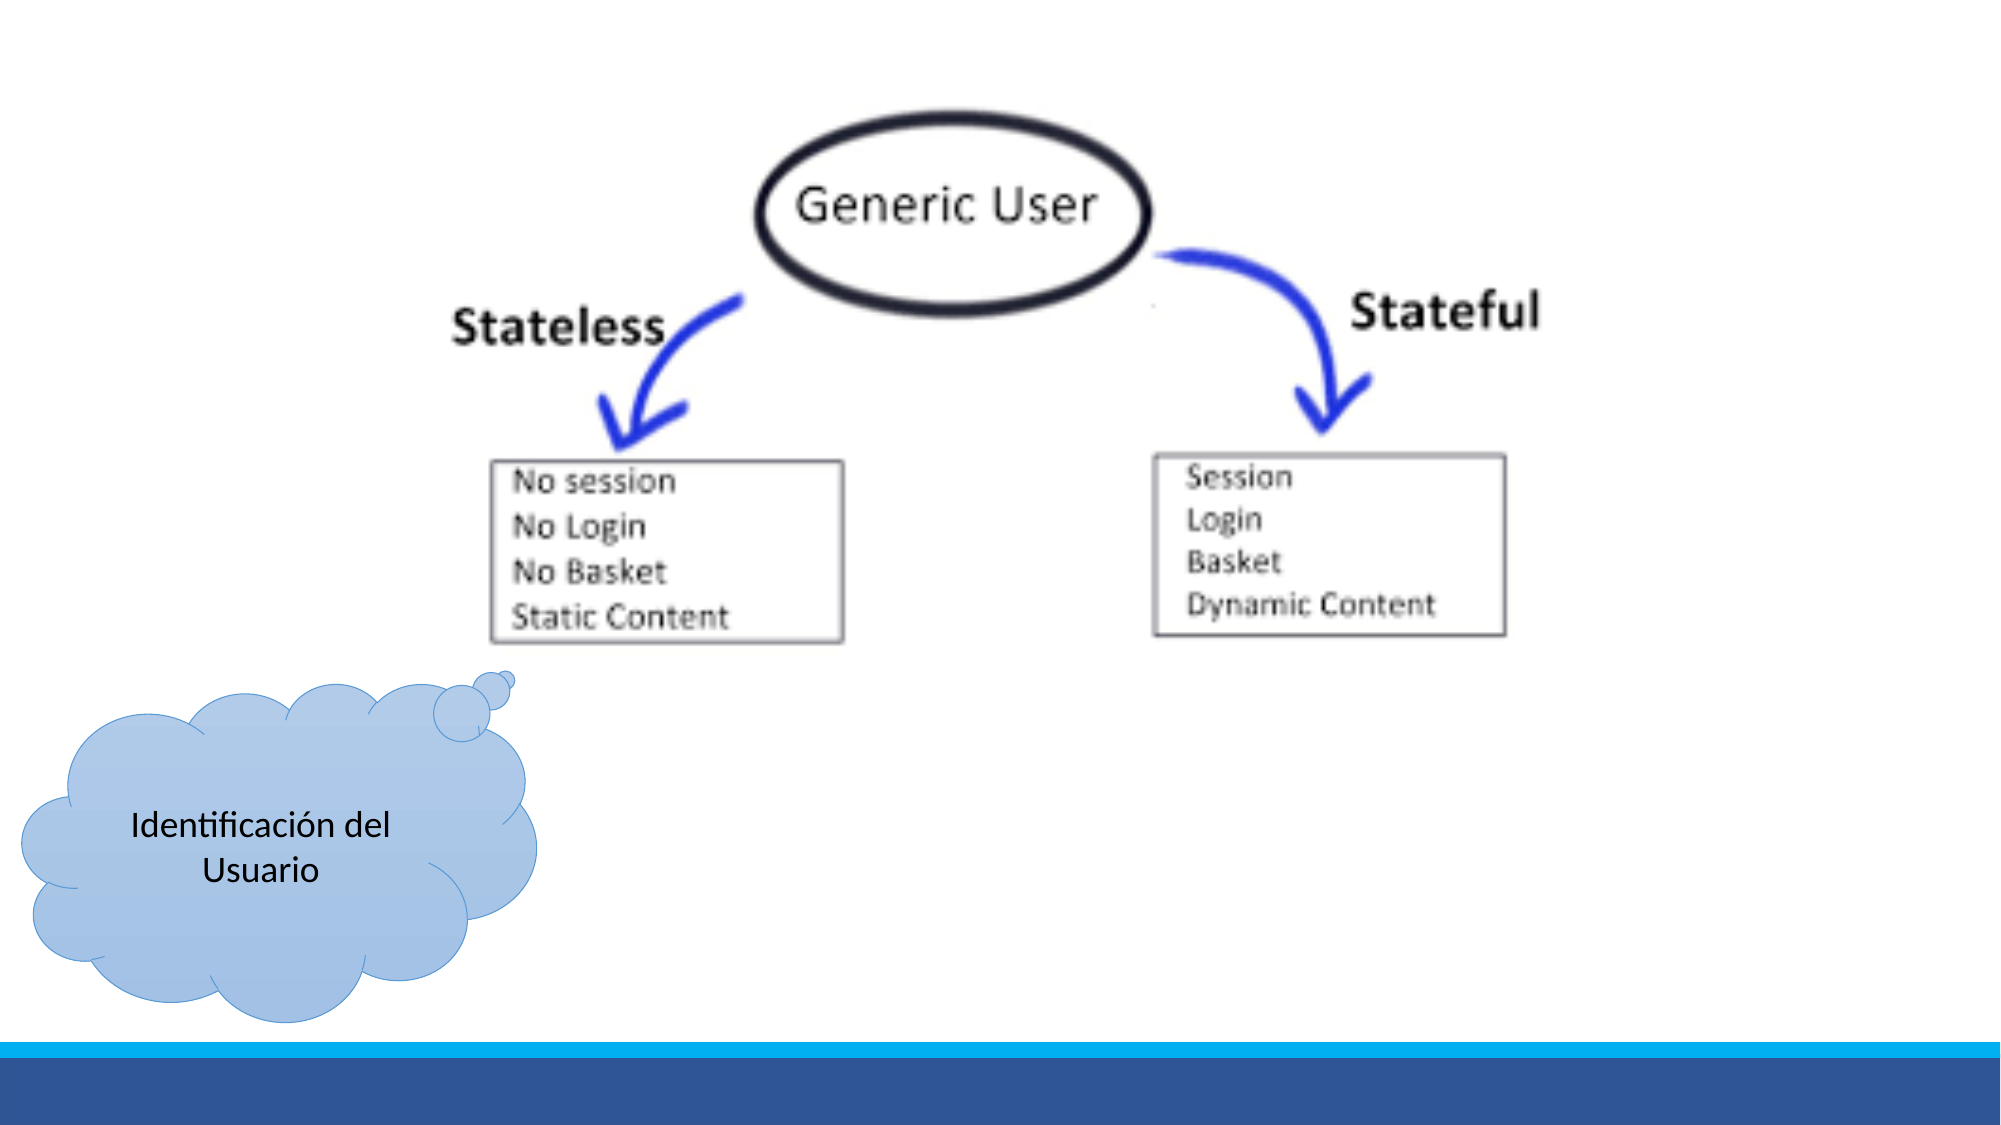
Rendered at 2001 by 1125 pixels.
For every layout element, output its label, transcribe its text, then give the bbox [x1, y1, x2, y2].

text_box Identificación del Usuario [21, 683, 538, 1024]
picture [419, 82, 1618, 684]
